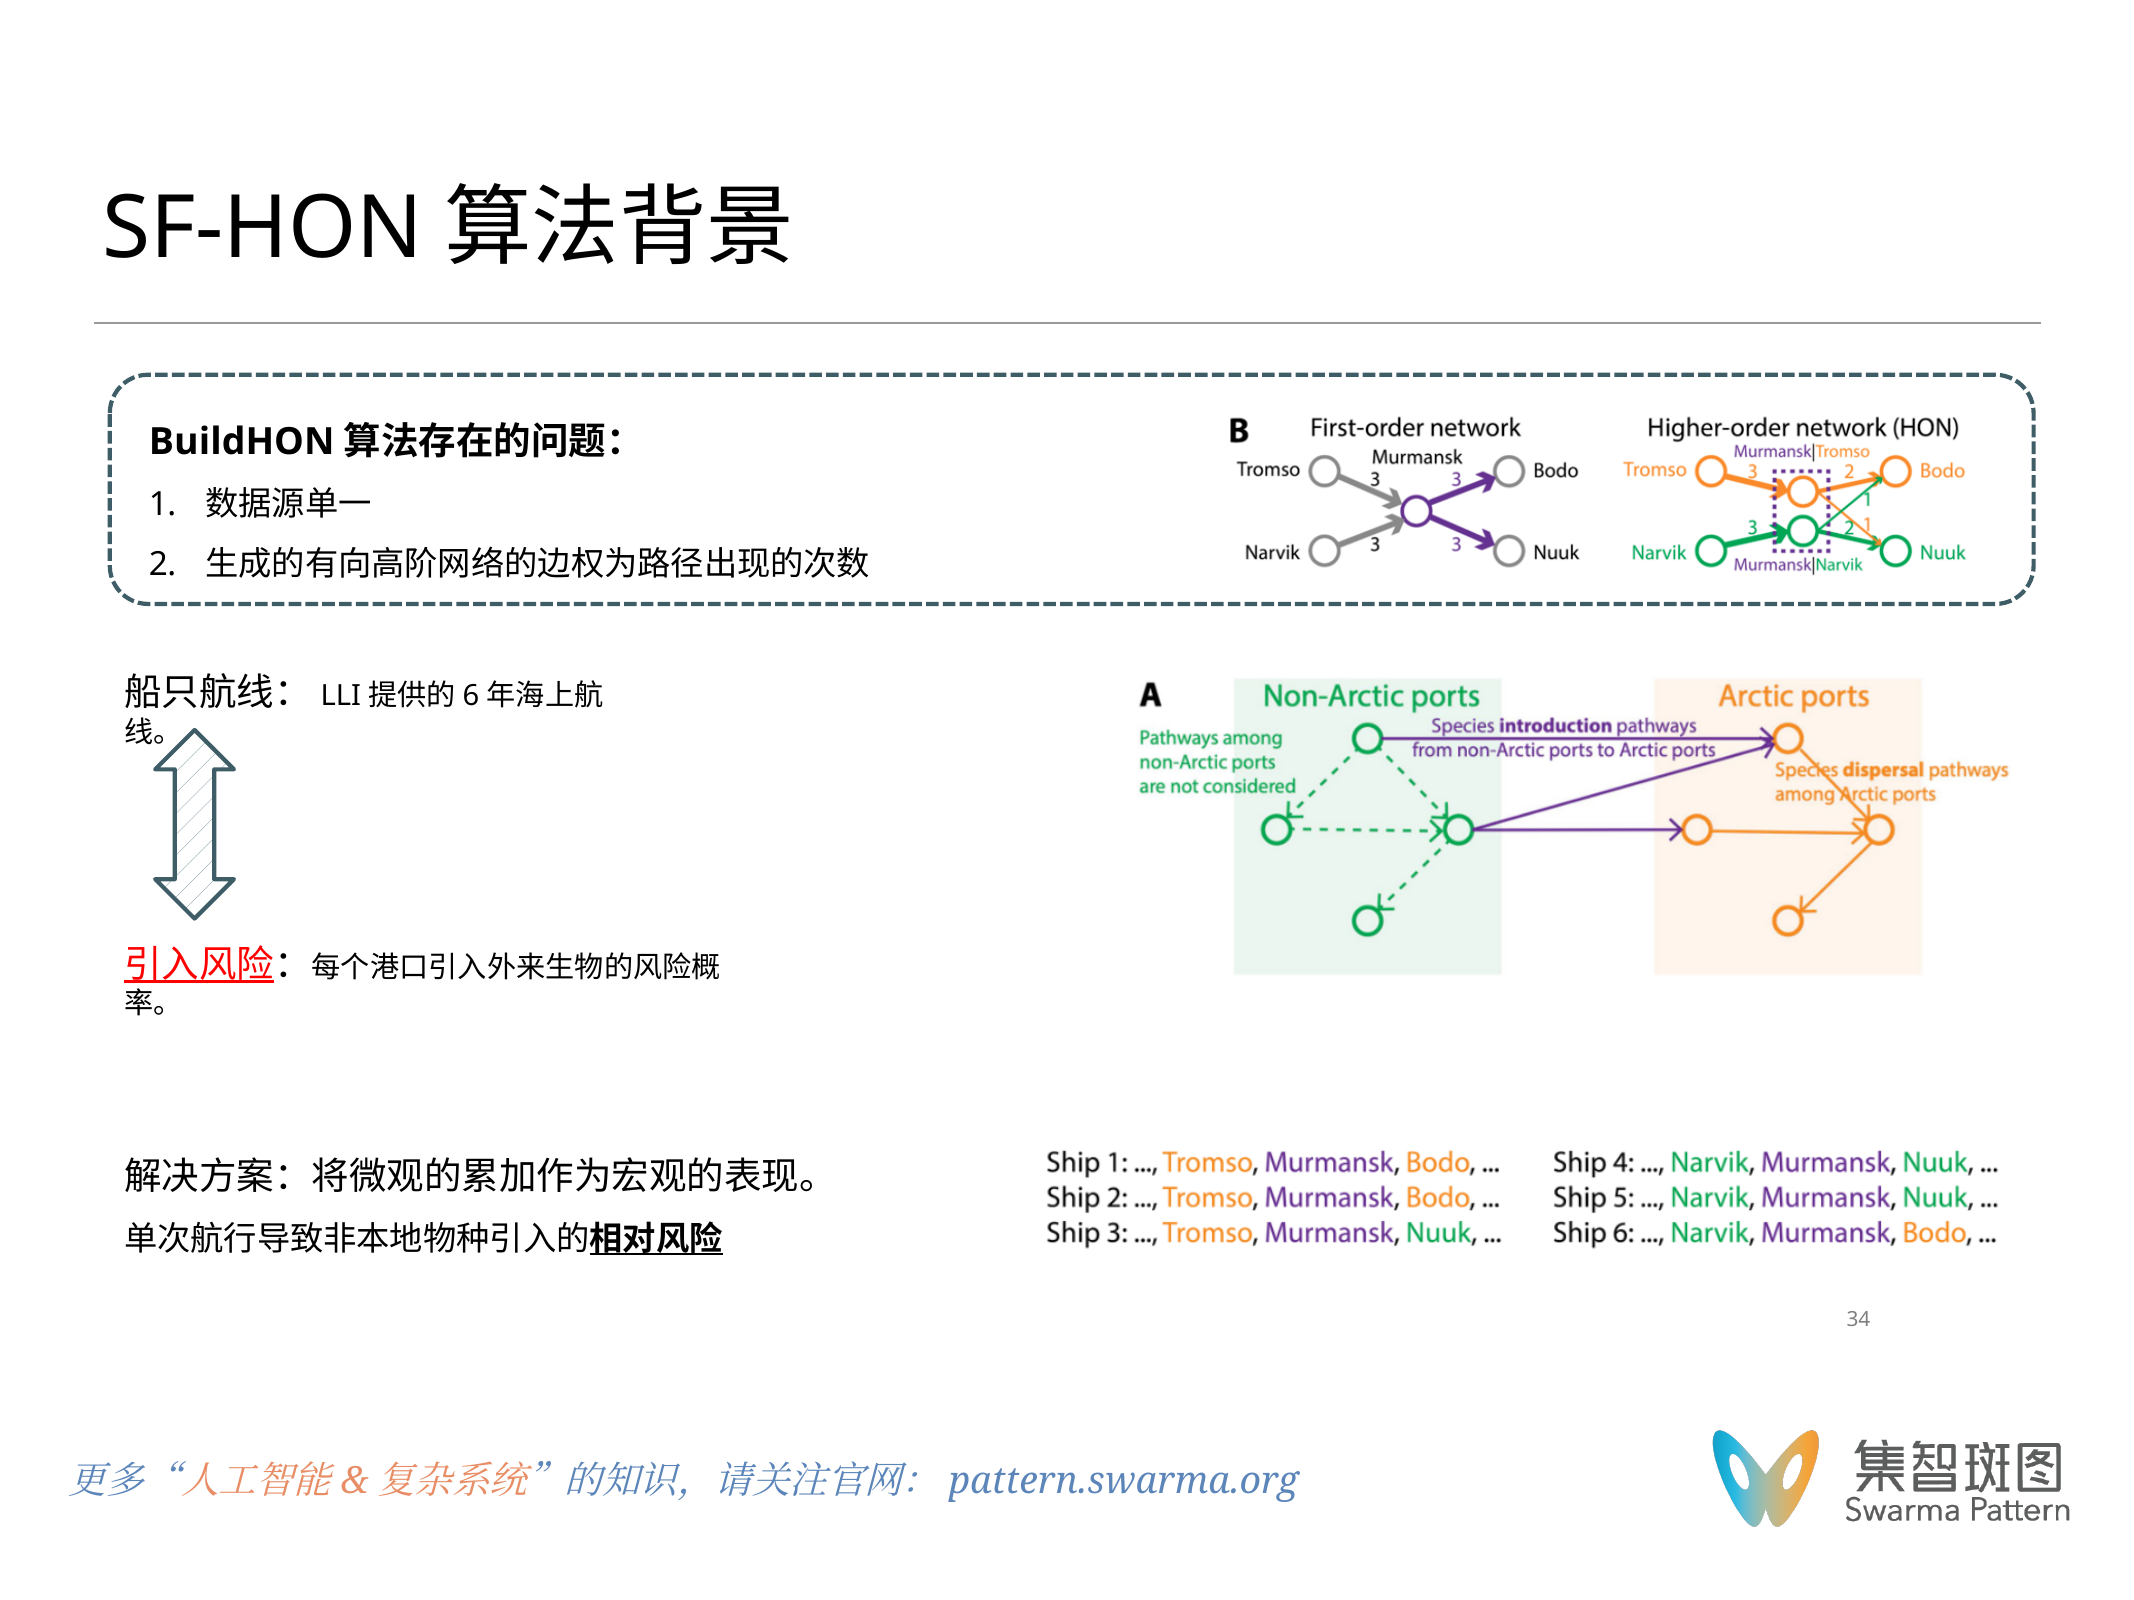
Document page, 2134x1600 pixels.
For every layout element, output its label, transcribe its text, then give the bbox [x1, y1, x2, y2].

text_box [107, 372, 2036, 607]
picture [1706, 1421, 1825, 1536]
text_box [1407, 1302, 1886, 1337]
title SF-HON算法背景 [93, 53, 2041, 284]
picture [1125, 664, 2022, 991]
text_box 船只航线：LLI提供的6年海上航线。 [109, 660, 649, 756]
text_box 引入风险：每个港口引入外来生物的风险概率。 [109, 932, 794, 1028]
text_box [153, 727, 236, 921]
text_box 解决方案：将微观的累加作为宏观的表现。 单次航行导致非本地物种引入的相对风险 [109, 1121, 865, 1264]
picture [1017, 1118, 2034, 1272]
picture [1227, 402, 1987, 584]
text_box 更多“人工智能&复杂系统”的知识，请关注官网：pattern.swarma.org [60, 1447, 1706, 1509]
picture [1826, 1421, 2097, 1536]
